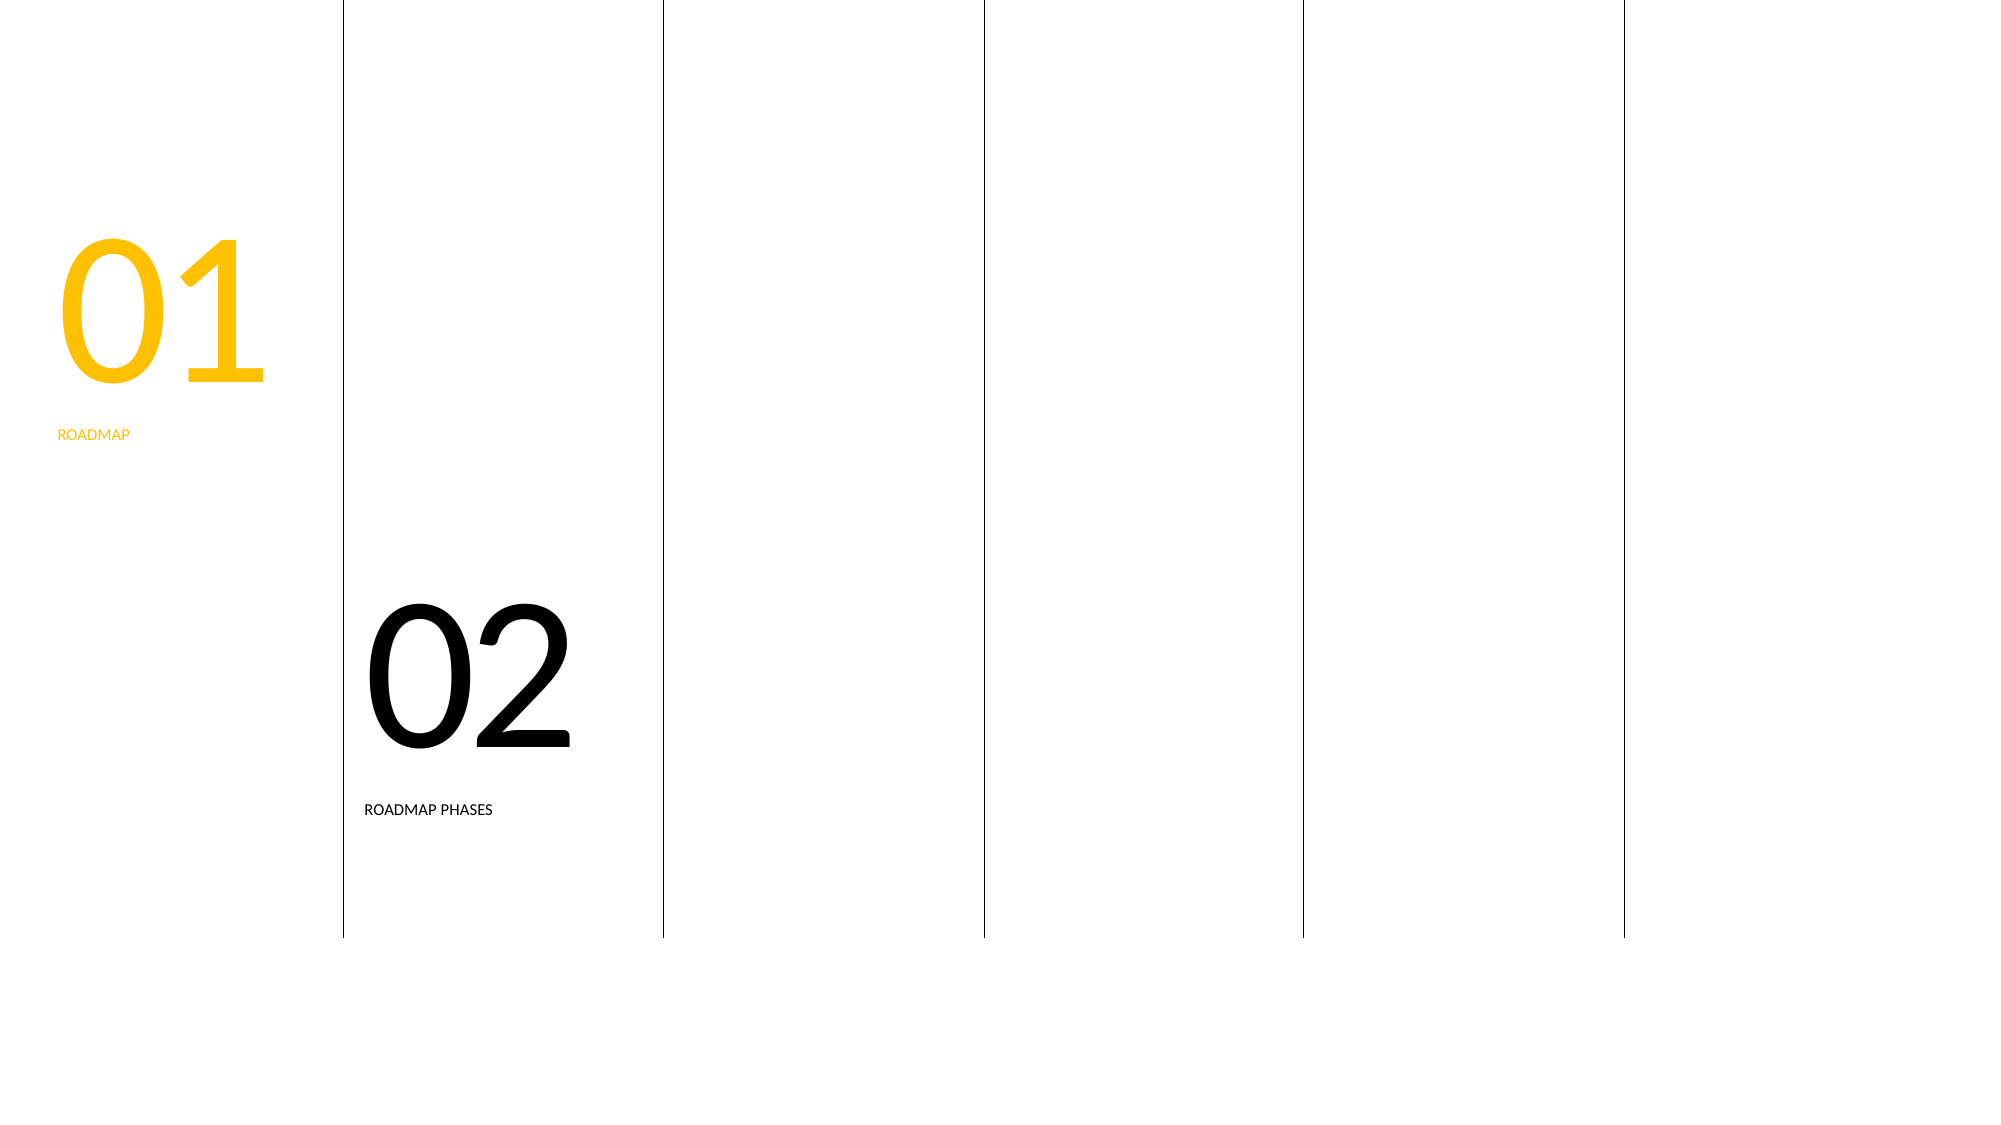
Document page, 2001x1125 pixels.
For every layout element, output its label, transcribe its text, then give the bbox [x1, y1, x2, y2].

list 02 [364, 556, 648, 797]
list ROADMAP PHASES [364, 798, 648, 946]
list ROADMAP [57, 424, 324, 571]
list 01 [57, 191, 324, 422]
